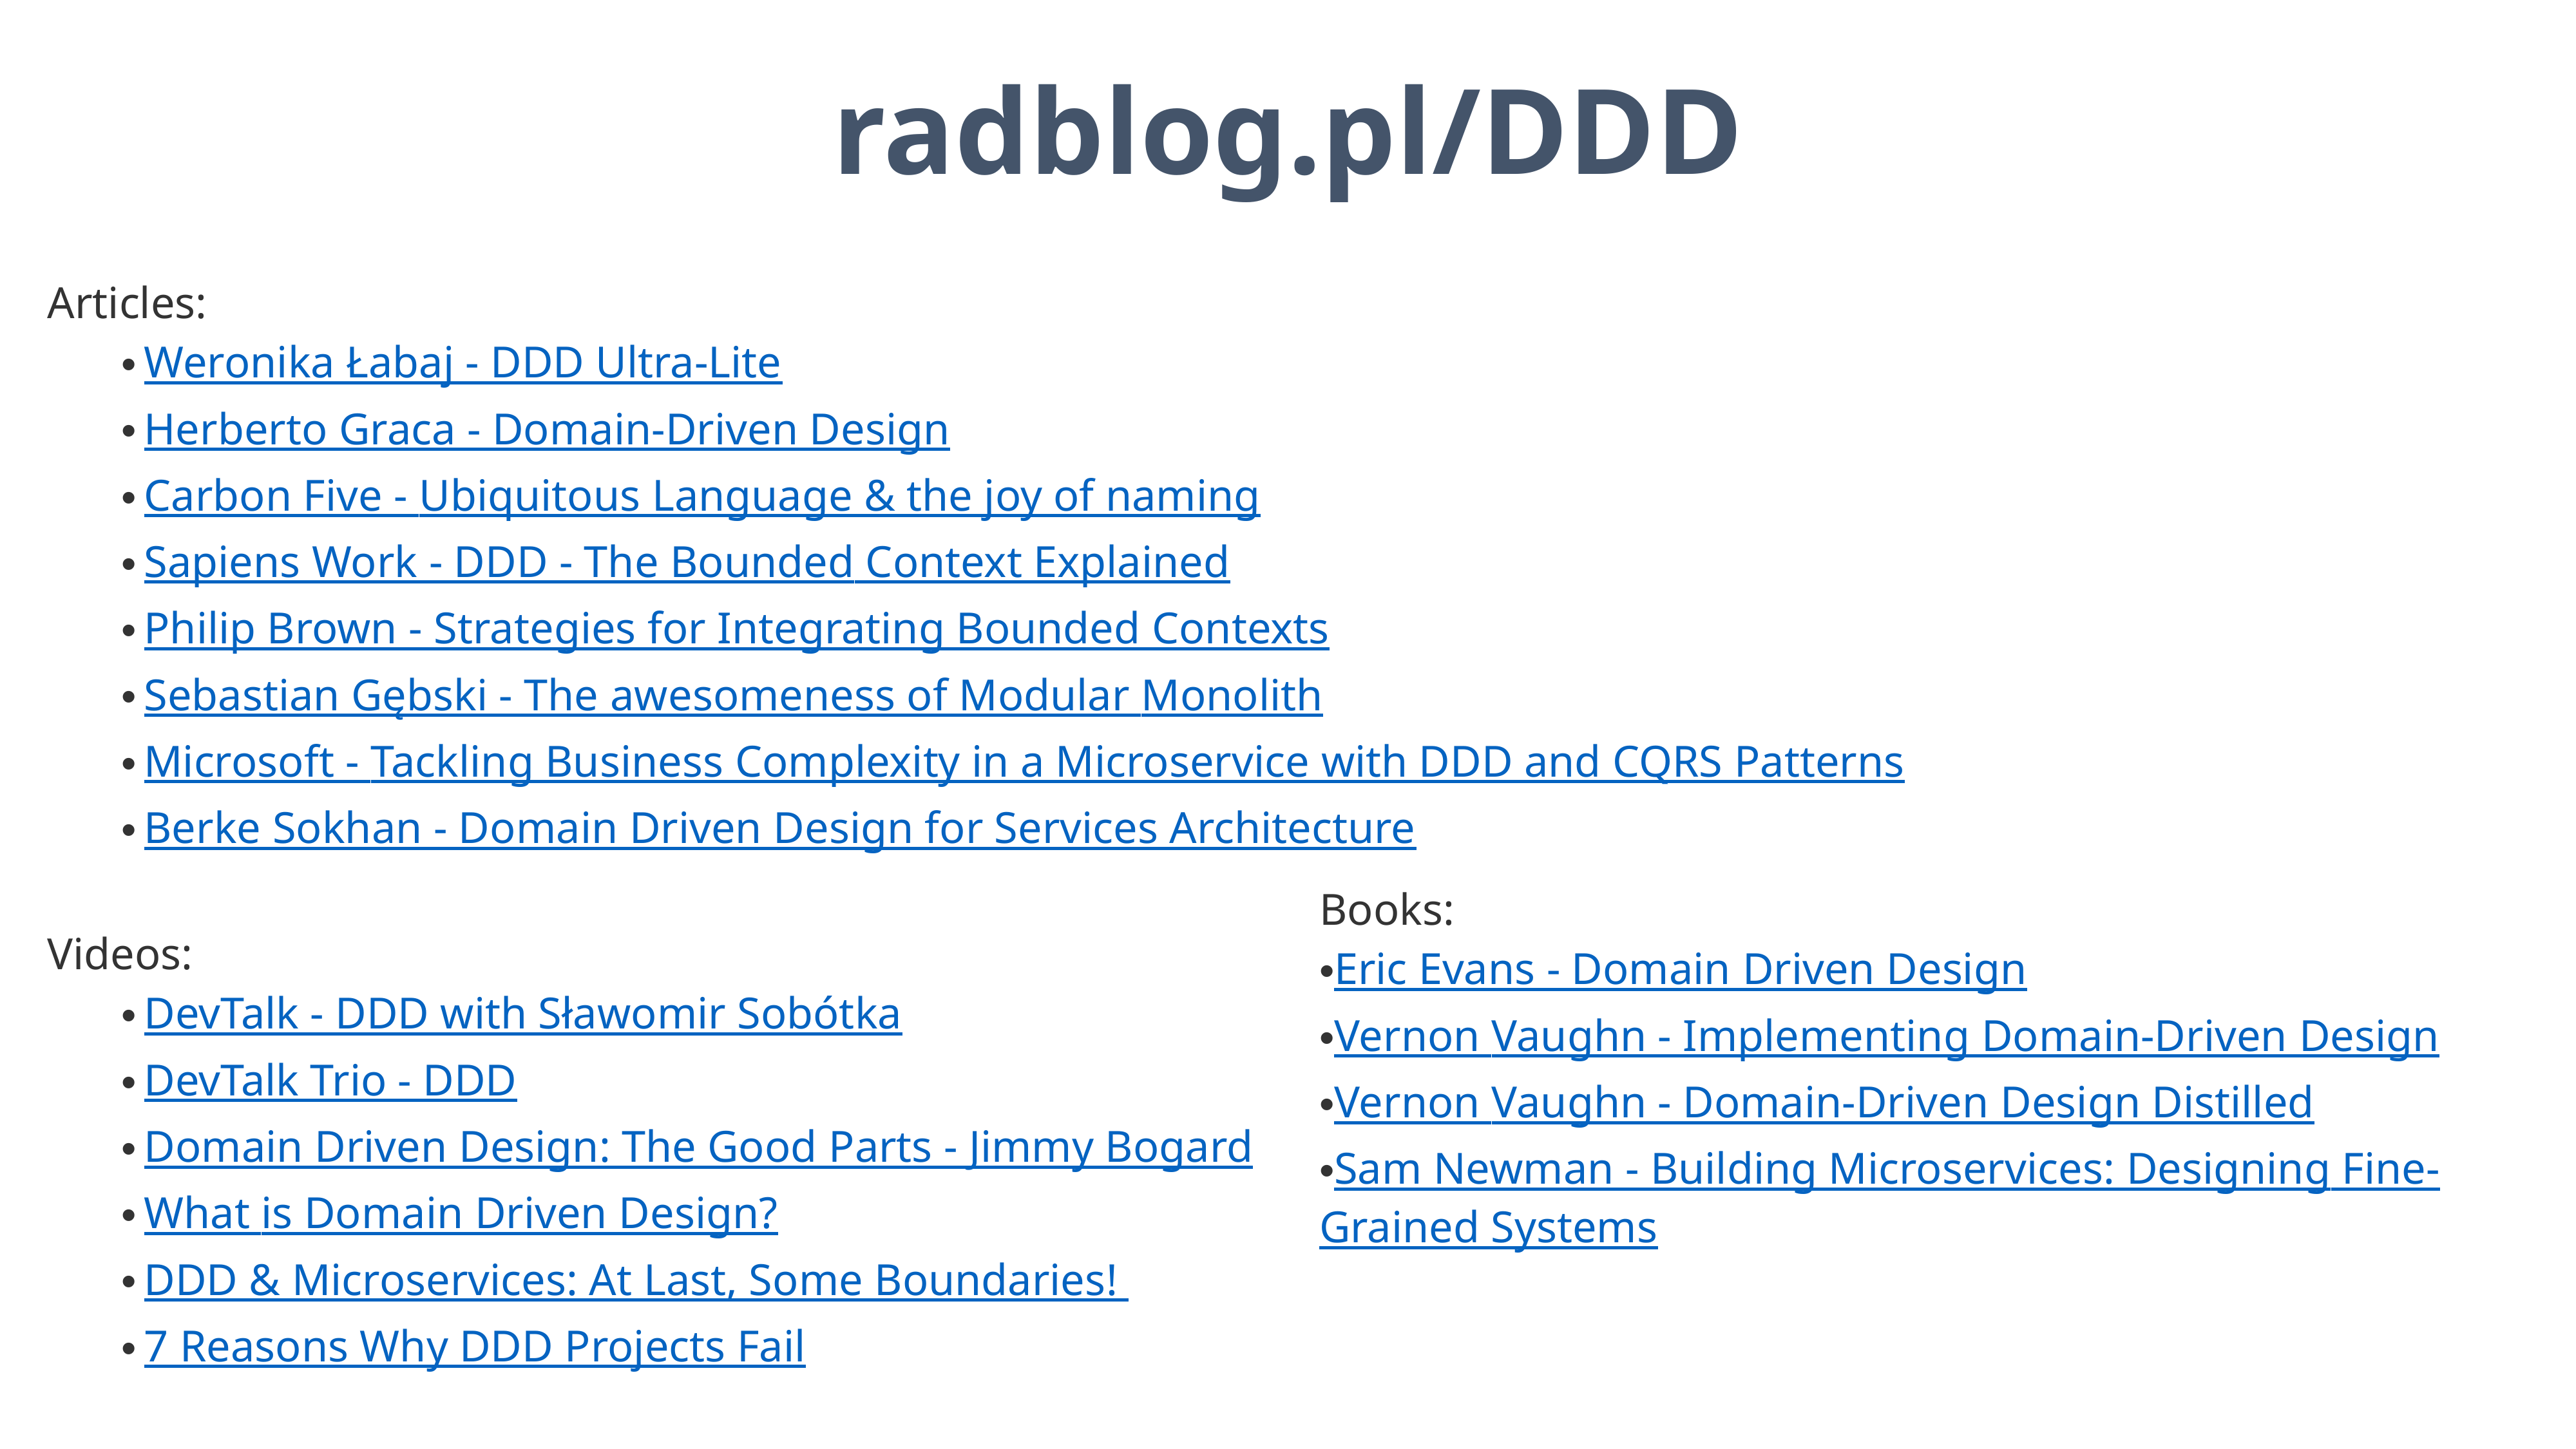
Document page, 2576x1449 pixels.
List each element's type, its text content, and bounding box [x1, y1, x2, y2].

text_box radblog.pl/DDD [823, 51, 1753, 203]
text_box Articles: Weronika Łabaj - DDD Ultra-Lite Herberto Graca - Domain-Driven Design Carbon Five - Ubiquitous Language & the joy of naming Sapiens Work - DDD - The Bounded Context Explained Philip Brown - Strategies for Integrating Bounded Contexts Sebastian Gębski - The awesomeness of Modular Monolith Microsoft - Tackling Business Complexity in a Microservice with DDD and CQRS Patterns Berke Sokhan - Domain Driven Design for Services Architecture Videos: DevTalk - DDD with Sławomir Sobótka DevTalk Trio - DDD Domain Driven Design: The Good Parts - Jimmy Bogard What is Domain Driven Design? DDD & Microservices: At Last, Some Boundaries! 7 Reasons Why DDD Projects Fail [37, 270, 2196, 1382]
text_box Books: Eric Evans - Domain Driven Design Vernon Vaughn - Implementing Domain-Driven Design Vernon Vaughn - Domain-Driven Design Distilled Sam Newman - Building Microservices: Designing Fine-Grained Systems [1310, 877, 2576, 1264]
